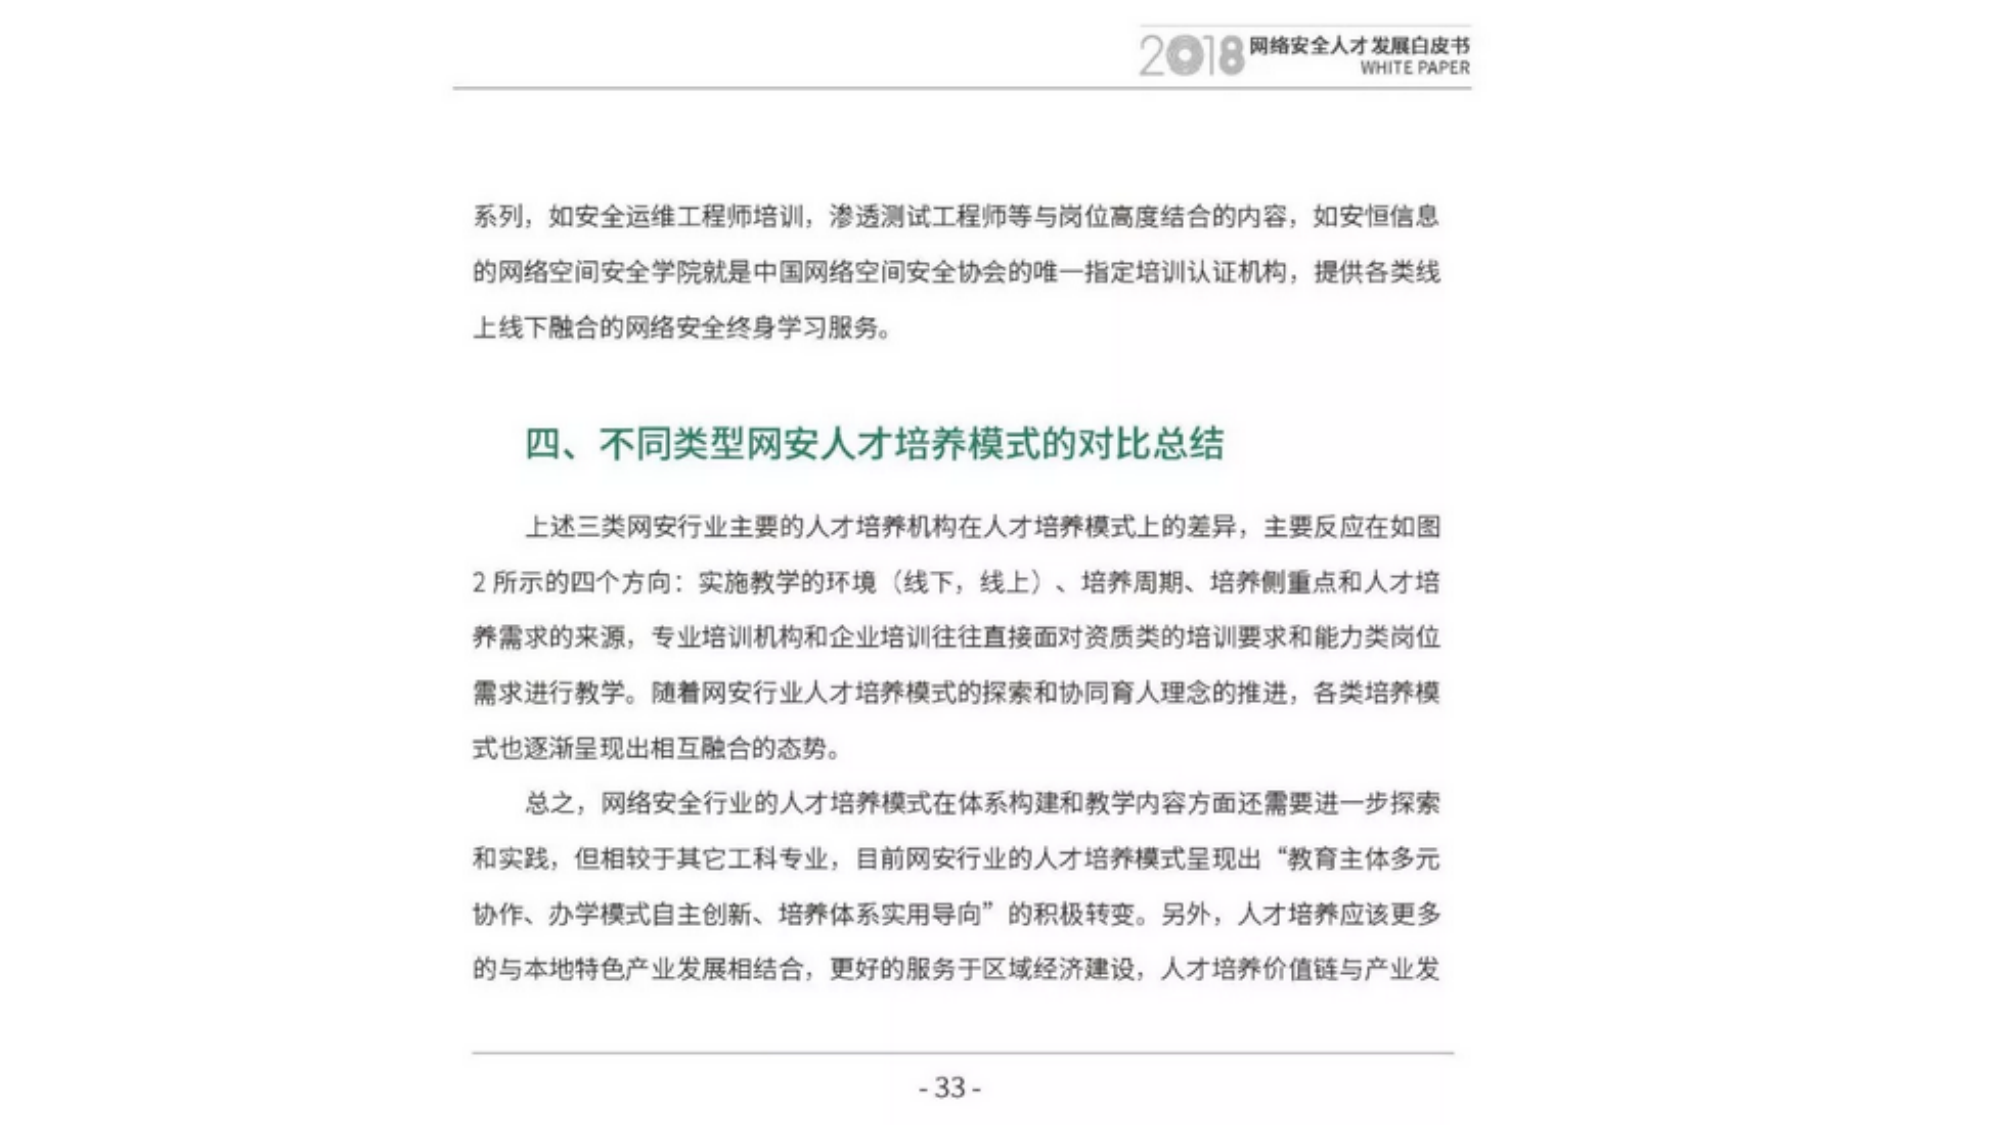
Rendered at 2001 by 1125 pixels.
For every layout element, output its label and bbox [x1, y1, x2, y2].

picture [353, 0, 1554, 1125]
